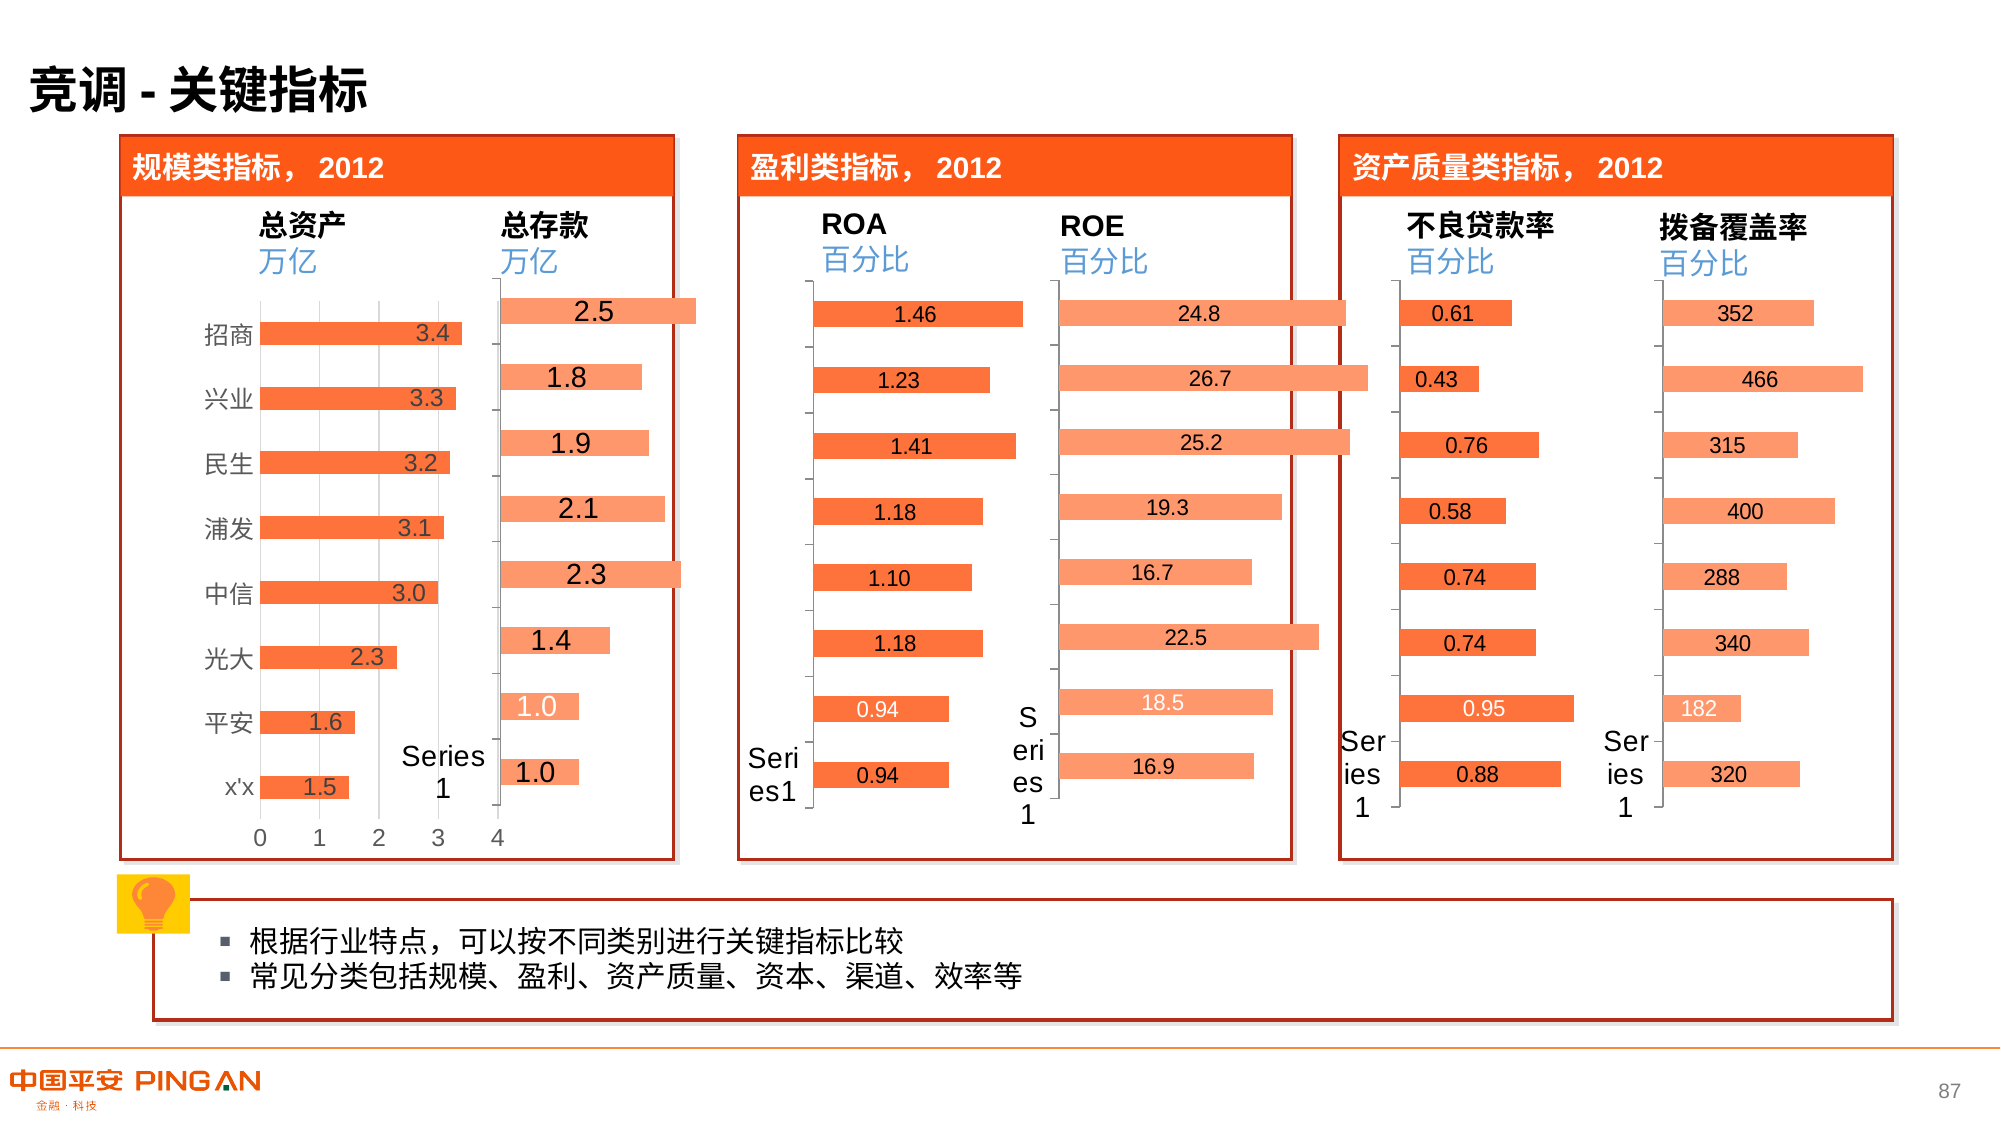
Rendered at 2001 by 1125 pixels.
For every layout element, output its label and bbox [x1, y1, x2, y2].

text_box [28, 29, 1997, 1021]
picture [10, 1069, 260, 1111]
